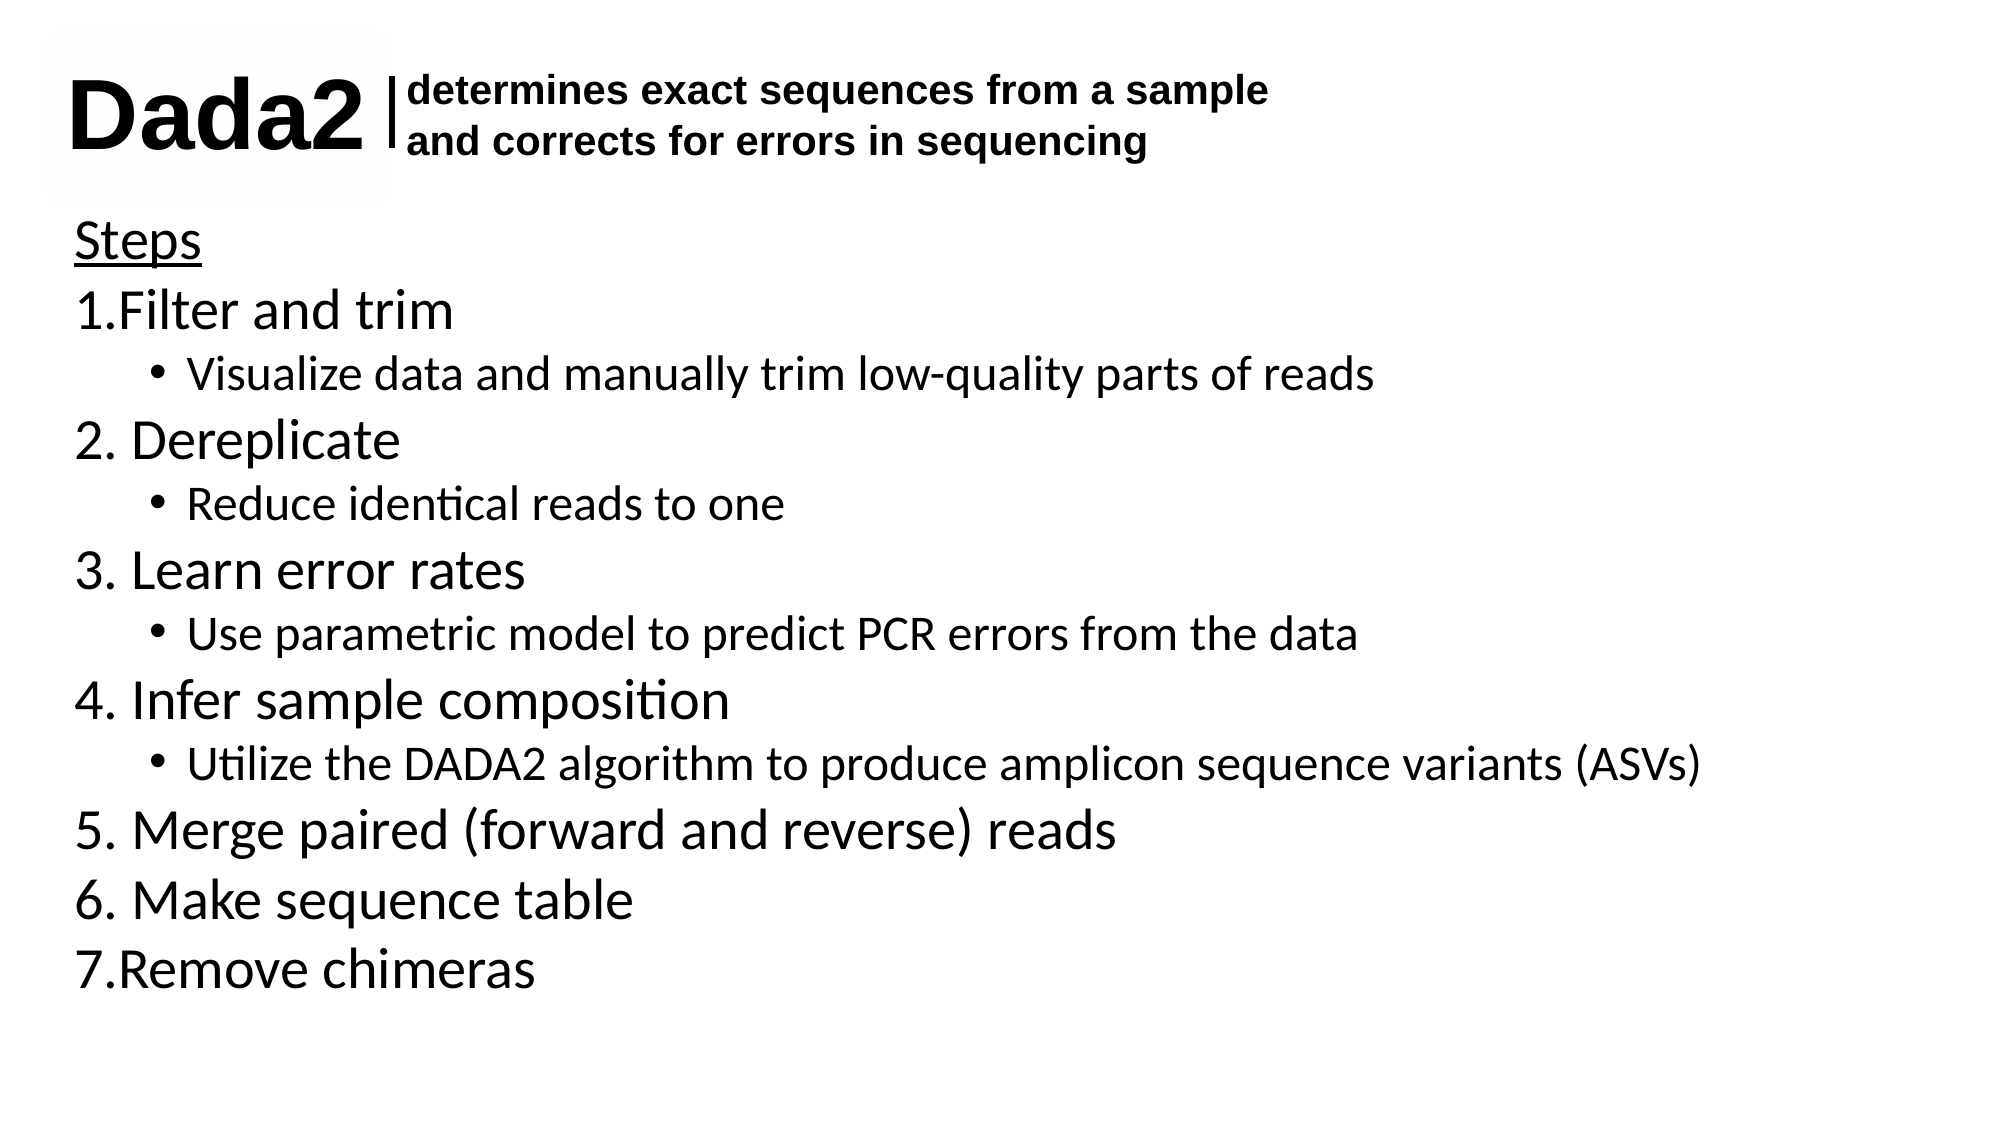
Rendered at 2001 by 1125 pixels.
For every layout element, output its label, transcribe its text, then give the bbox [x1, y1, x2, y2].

text_box Dada2 [77, 61, 356, 173]
text_box determines exact sequences from a sample and corrects for errors in sequencing [391, 55, 1312, 171]
list Steps Filter and trim Visualize data and manually trim low-quality parts of reads Dereplicate Reduce identical reads to one Learn error rates Use parametric model to predict PCR errors from the data Infer sample composition Utilize the DADA2 algorithm to produce amplicon sequence variants (ASVs) Merge paired (forward and reverse) reads Make sequence table Remove chimeras [59, 200, 1733, 1012]
